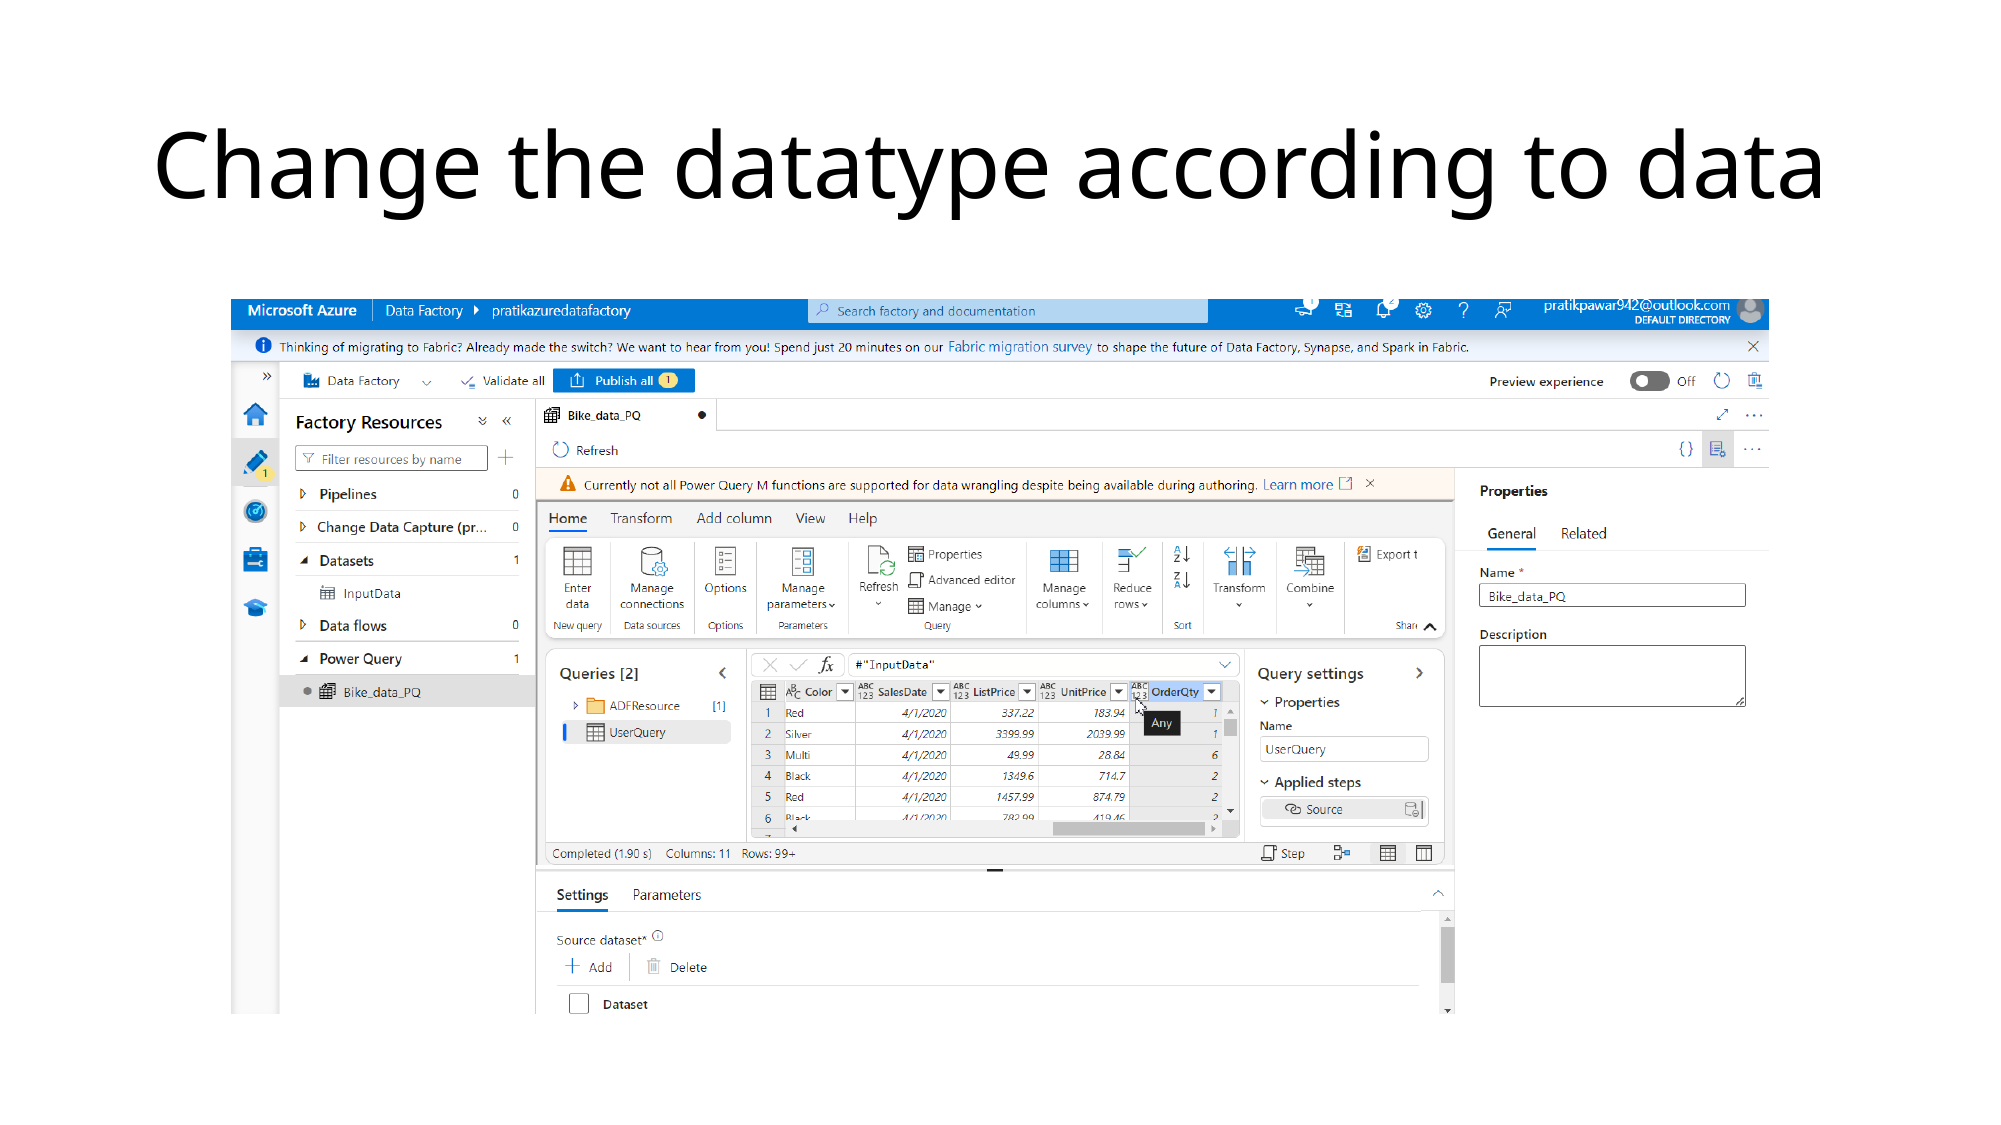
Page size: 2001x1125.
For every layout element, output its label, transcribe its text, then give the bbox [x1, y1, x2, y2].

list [231, 299, 1769, 1014]
title Change the datatype according to data [137, 59, 1863, 278]
